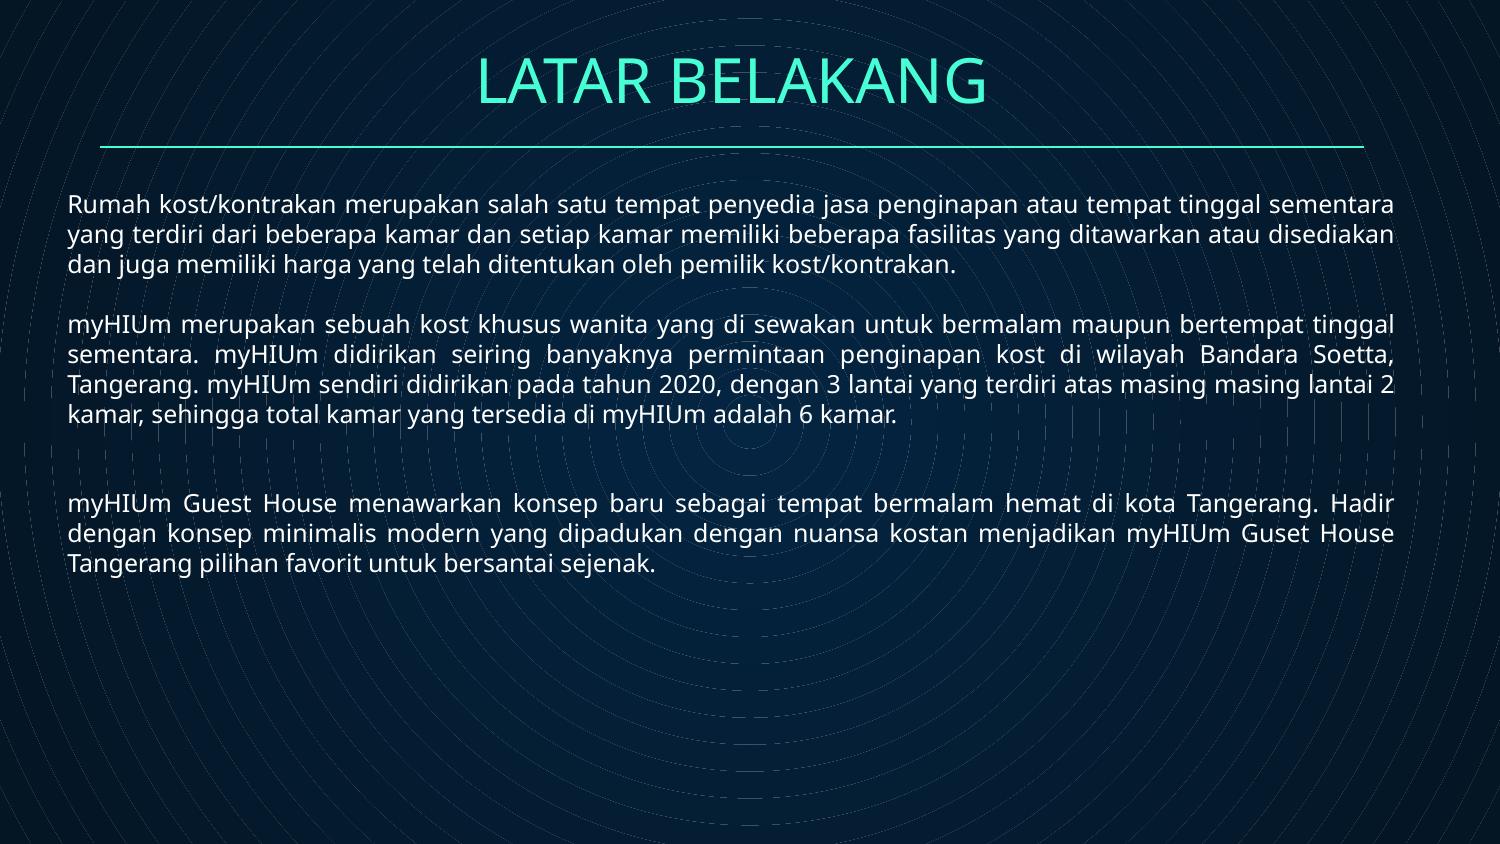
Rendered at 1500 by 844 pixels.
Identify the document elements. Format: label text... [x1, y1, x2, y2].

subtitle Rumah kost/kontrakan merupakan salah satu tempat penyedia jasa penginapan atau tempat tinggal sementara yang terdiri dari beberapa kamar dan setiap kamar memiliki beberapa fasilitas yang ditawarkan atau disediakan dan juga memiliki harga yang telah ditentukan oleh pemilik kost/kontrakan. myHIUm merupakan sebuah kost khusus wanita yang di sewakan untuk bermalam maupun bertempat tinggal sementara. myHIUm didirikan seiring banyaknya permintaan penginapan kost di wilayah Bandara Soetta, Tangerang. myHIUm sendiri didirikan pada tahun 2020, dengan 3 lantai yang terdiri atas masing masing lantai 2 kamar, sehingga total kamar yang tersedia di myHIUm adalah 6 kamar. myHIUm Guest House menawarkan konsep baru sebagai tempat bermalam hemat di kota Tangerang. Hadir dengan konsep minimalis modern yang dipadukan dengan nuansa kostan menjadikan myHIUm Guset House Tangerang pilihan favorit untuk bersantai sejenak. [52, 173, 1413, 770]
title LATAR BELAKANG [339, 43, 1125, 132]
